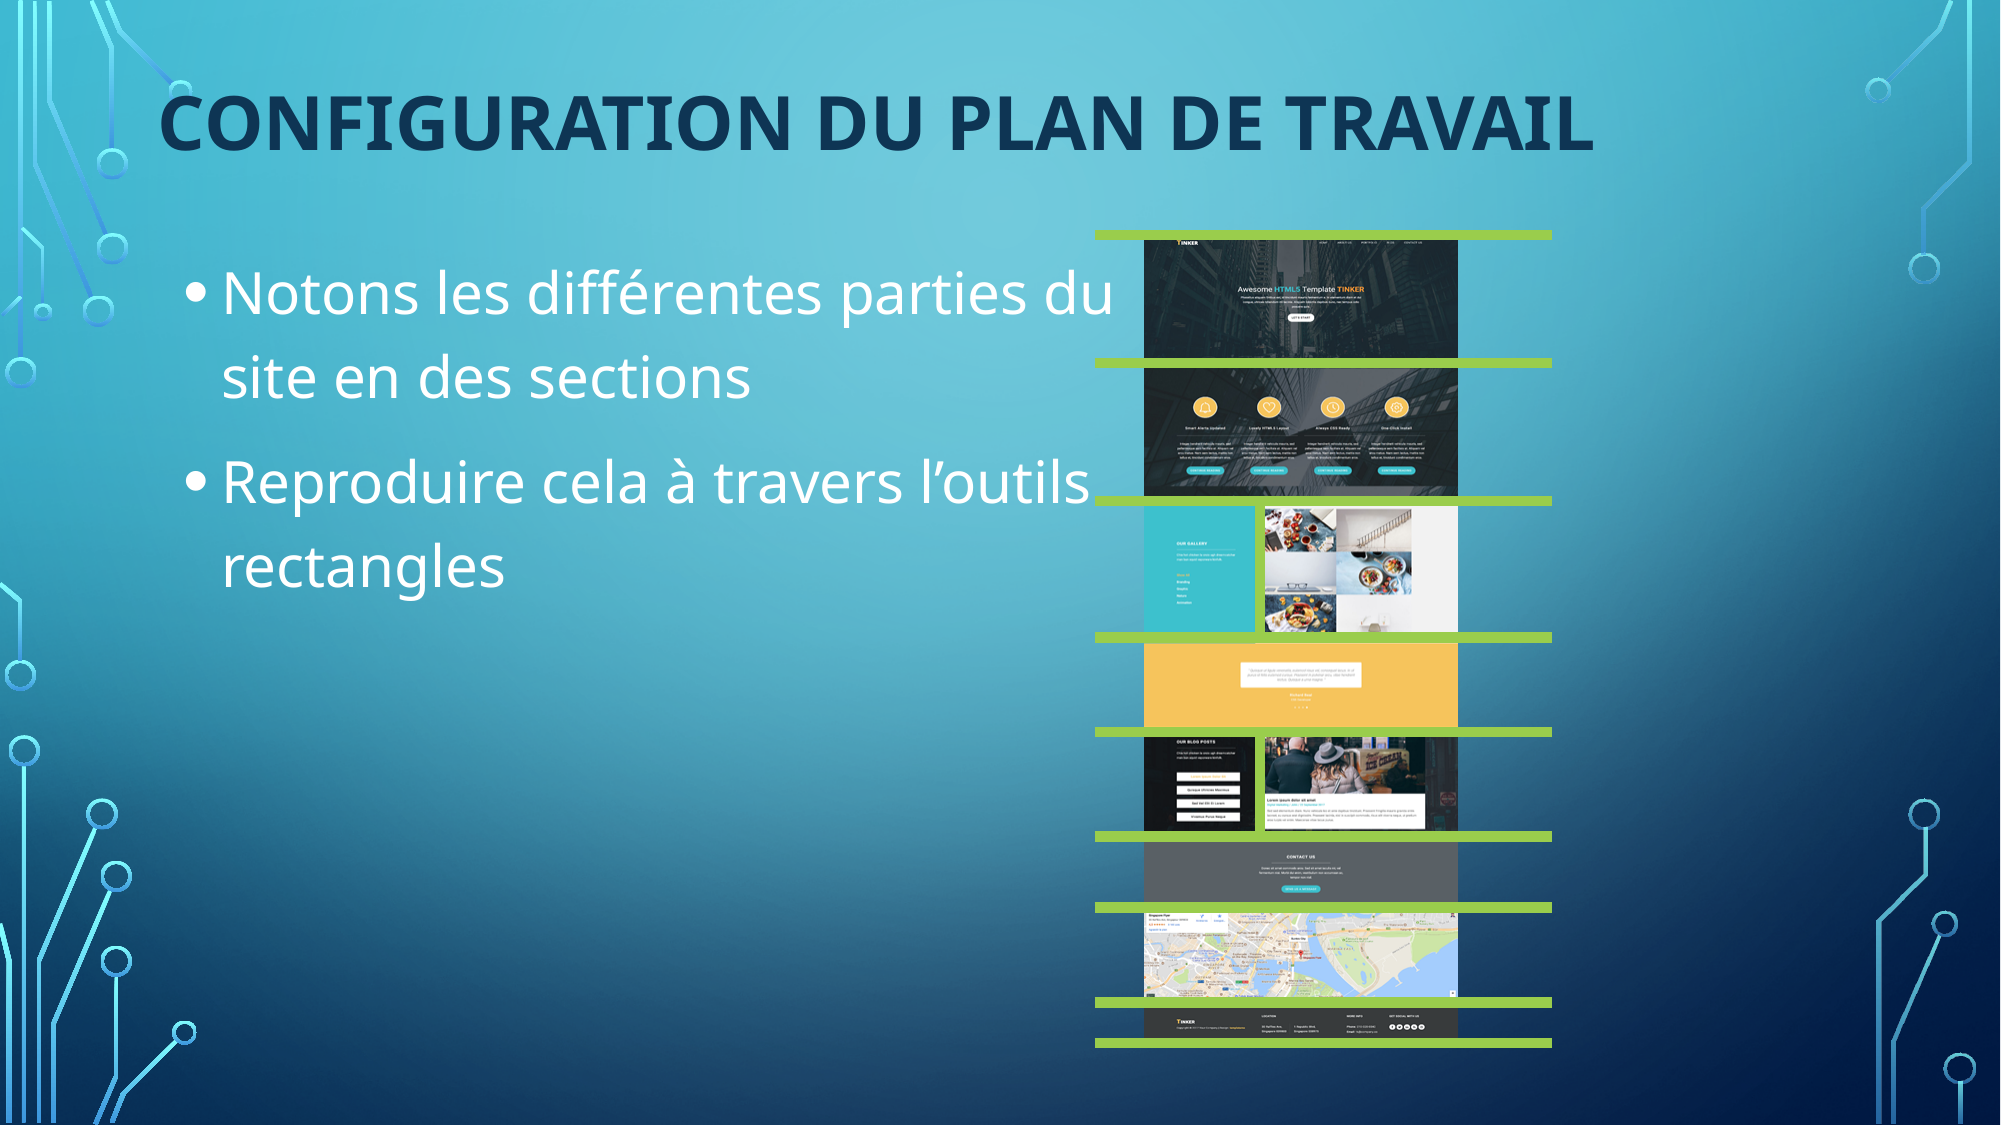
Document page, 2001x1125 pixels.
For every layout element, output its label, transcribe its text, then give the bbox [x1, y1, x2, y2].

picture [1261, 502, 1459, 637]
picture [1143, 364, 1459, 500]
picture [1143, 837, 1459, 906]
picture [1143, 733, 1459, 836]
picture [1143, 236, 1459, 362]
picture [1143, 1003, 1459, 1043]
title Configuration du plan de travail [142, 49, 1768, 293]
picture [1143, 638, 1459, 731]
picture [1143, 502, 1259, 637]
picture [1143, 908, 1459, 1002]
list Notons les différentes parties du site en des sections Reproduire cela à travers l’outils rectangles [168, 235, 1143, 833]
